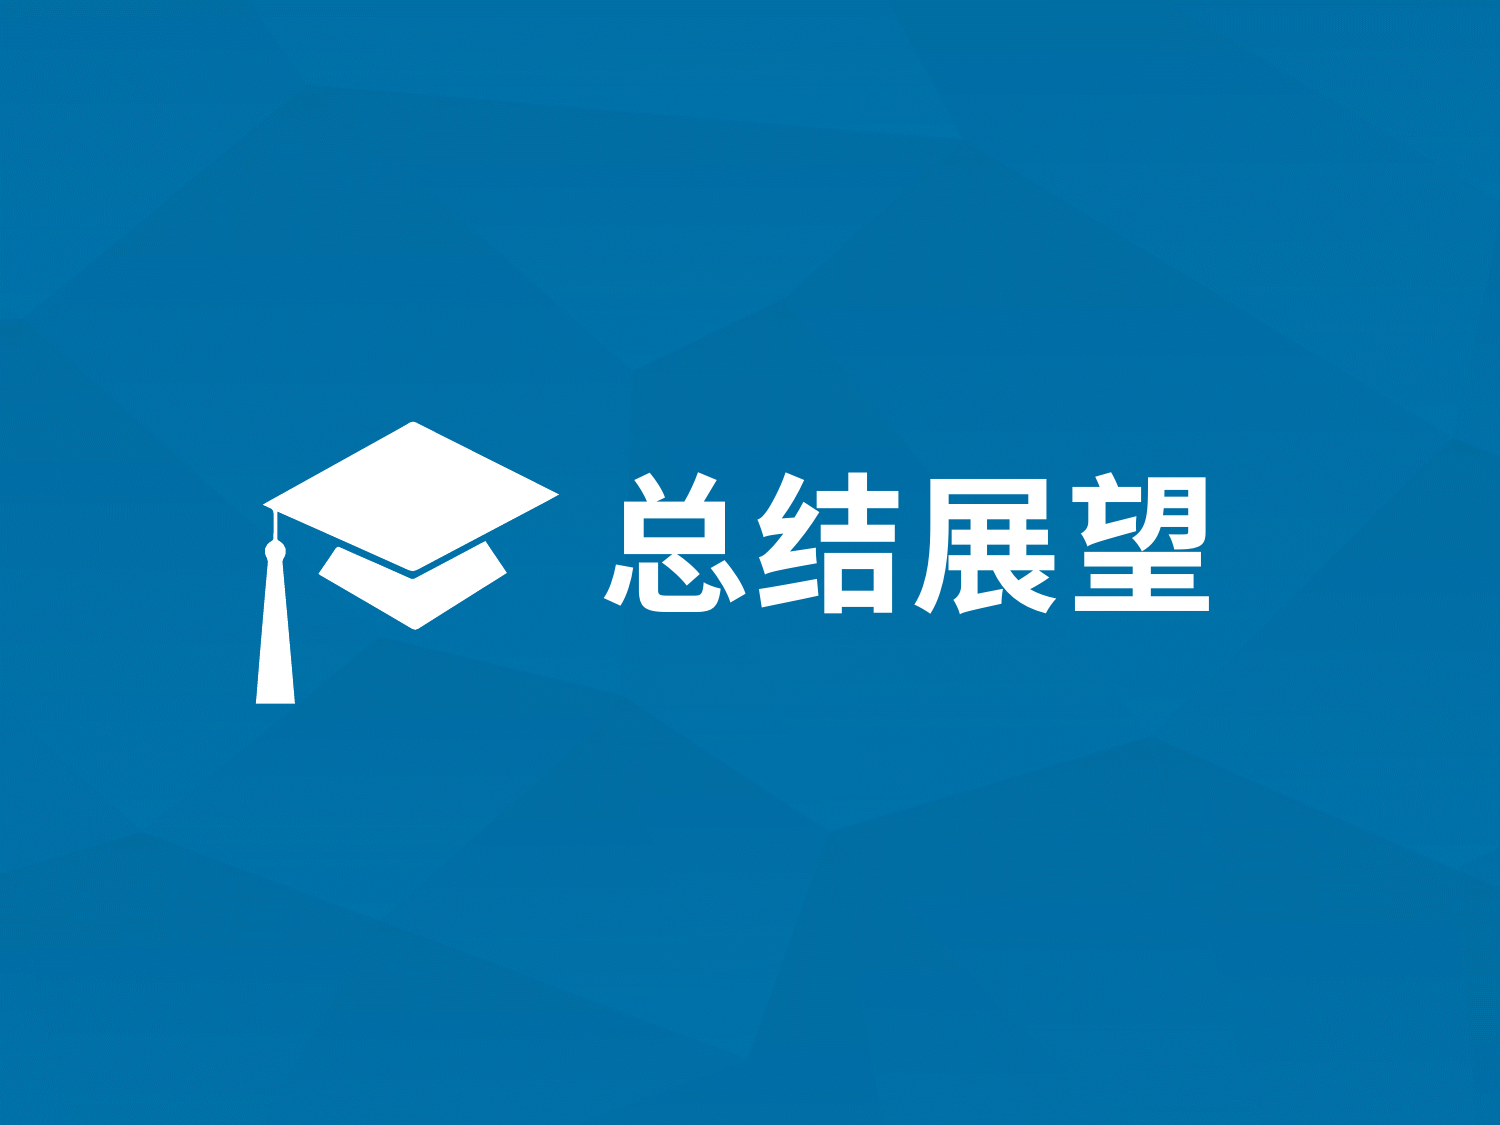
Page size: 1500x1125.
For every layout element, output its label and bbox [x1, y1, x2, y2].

text_box [255, 421, 1245, 704]
